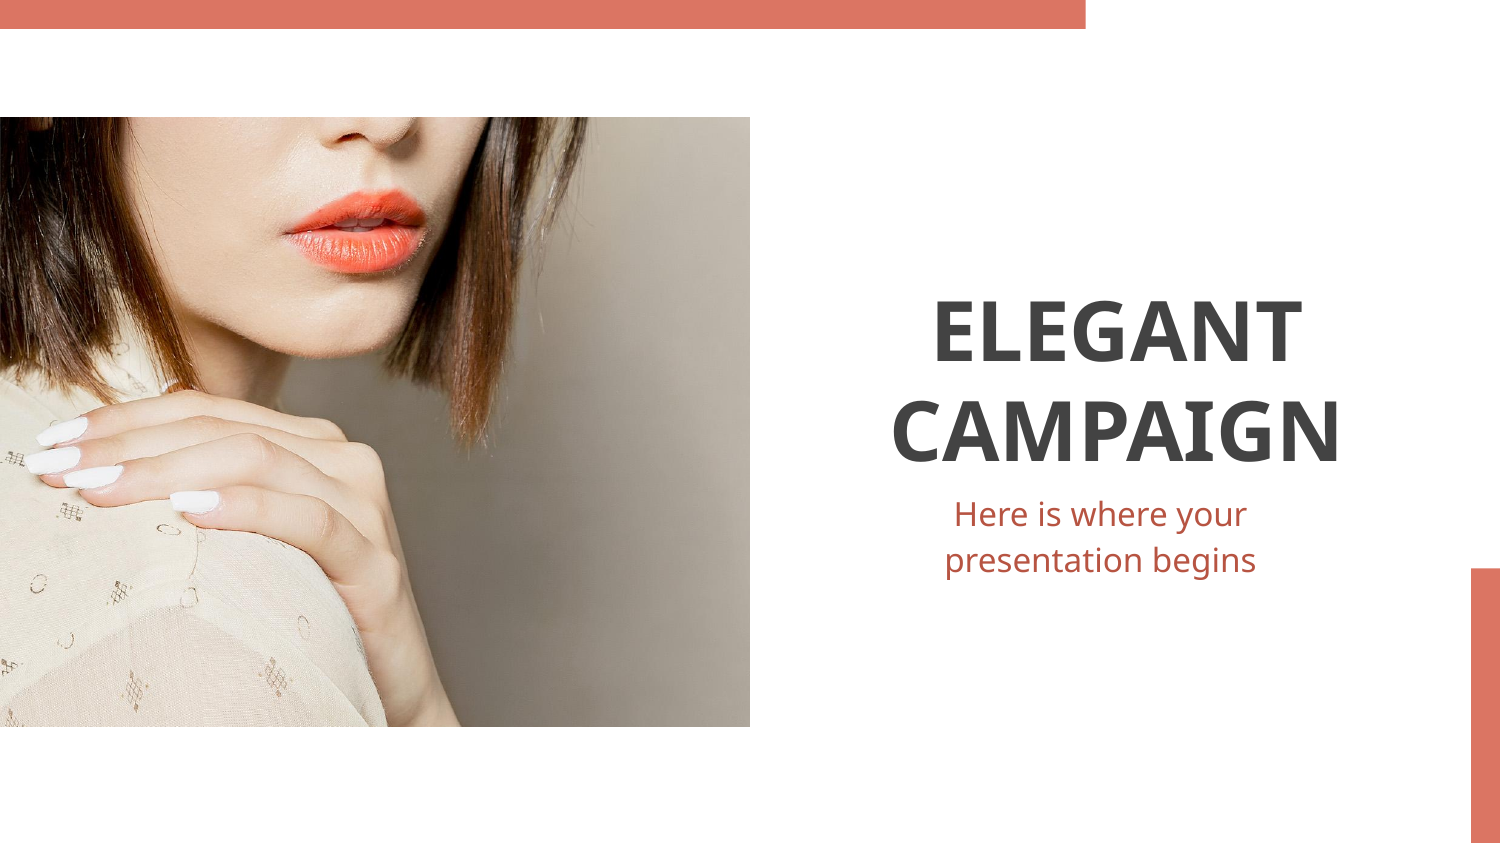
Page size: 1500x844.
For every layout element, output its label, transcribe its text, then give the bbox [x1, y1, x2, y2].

title ELEGANT CAMPAIGN [846, 261, 1373, 494]
subtitle Here is where your presentation begins [909, 472, 1293, 589]
picture [0, 116, 751, 727]
